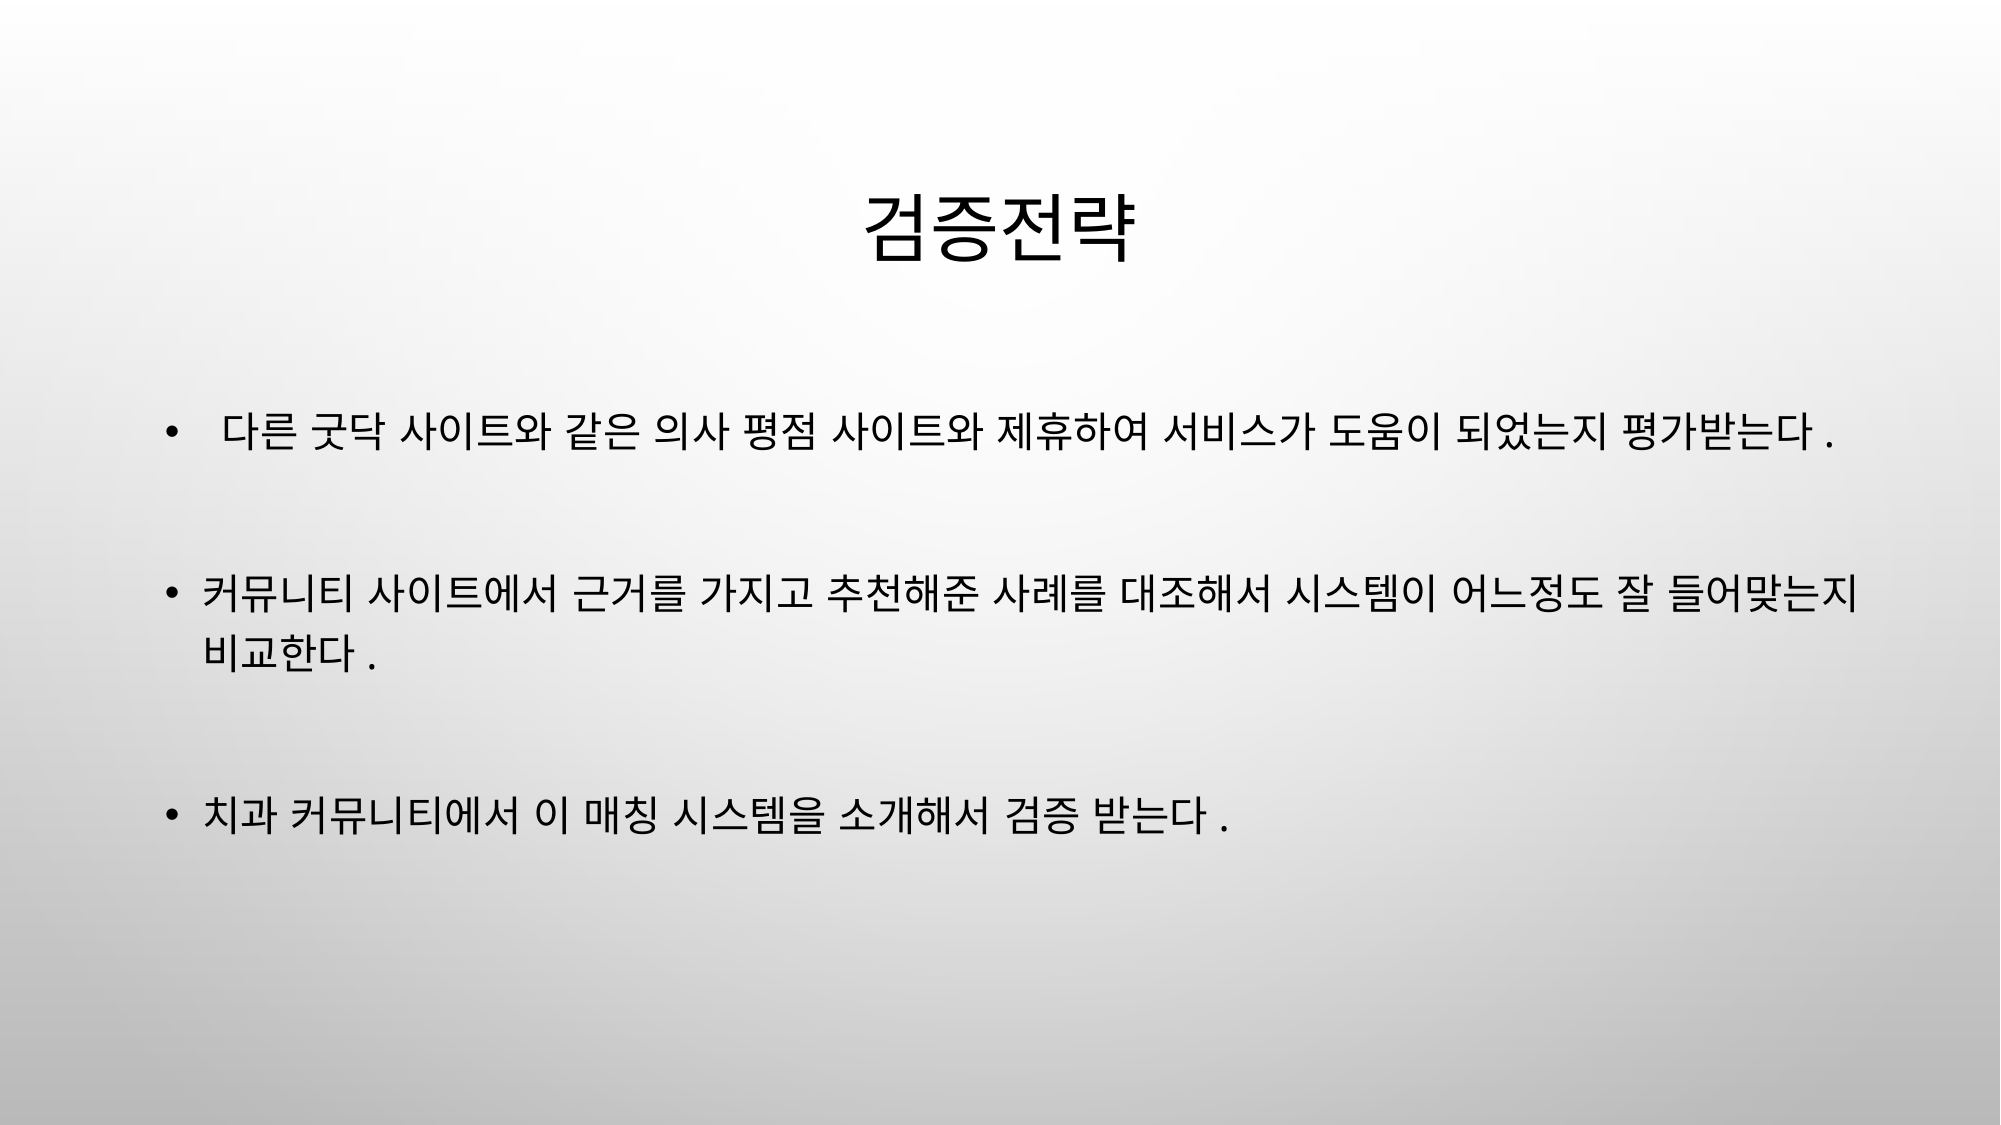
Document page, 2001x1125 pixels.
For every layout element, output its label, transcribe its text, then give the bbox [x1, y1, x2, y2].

list 다른 굿닥 사이트와 같은 의사 평점 사이트와 제휴하여 서비스가 도움이 되었는지 평가받는다. 커뮤니티 사이트에서 근거를 가지고 추천해준 사례를 대조해서 시스템이 어느정도 잘 들어맞는지 비교한다. 치과 커뮤니티에서 이 매칭 시스템을 소개해서 검증 받는다. [149, 388, 1906, 950]
picture [0, 0, 2000, 1125]
title 검증전략 [149, 101, 1851, 364]
